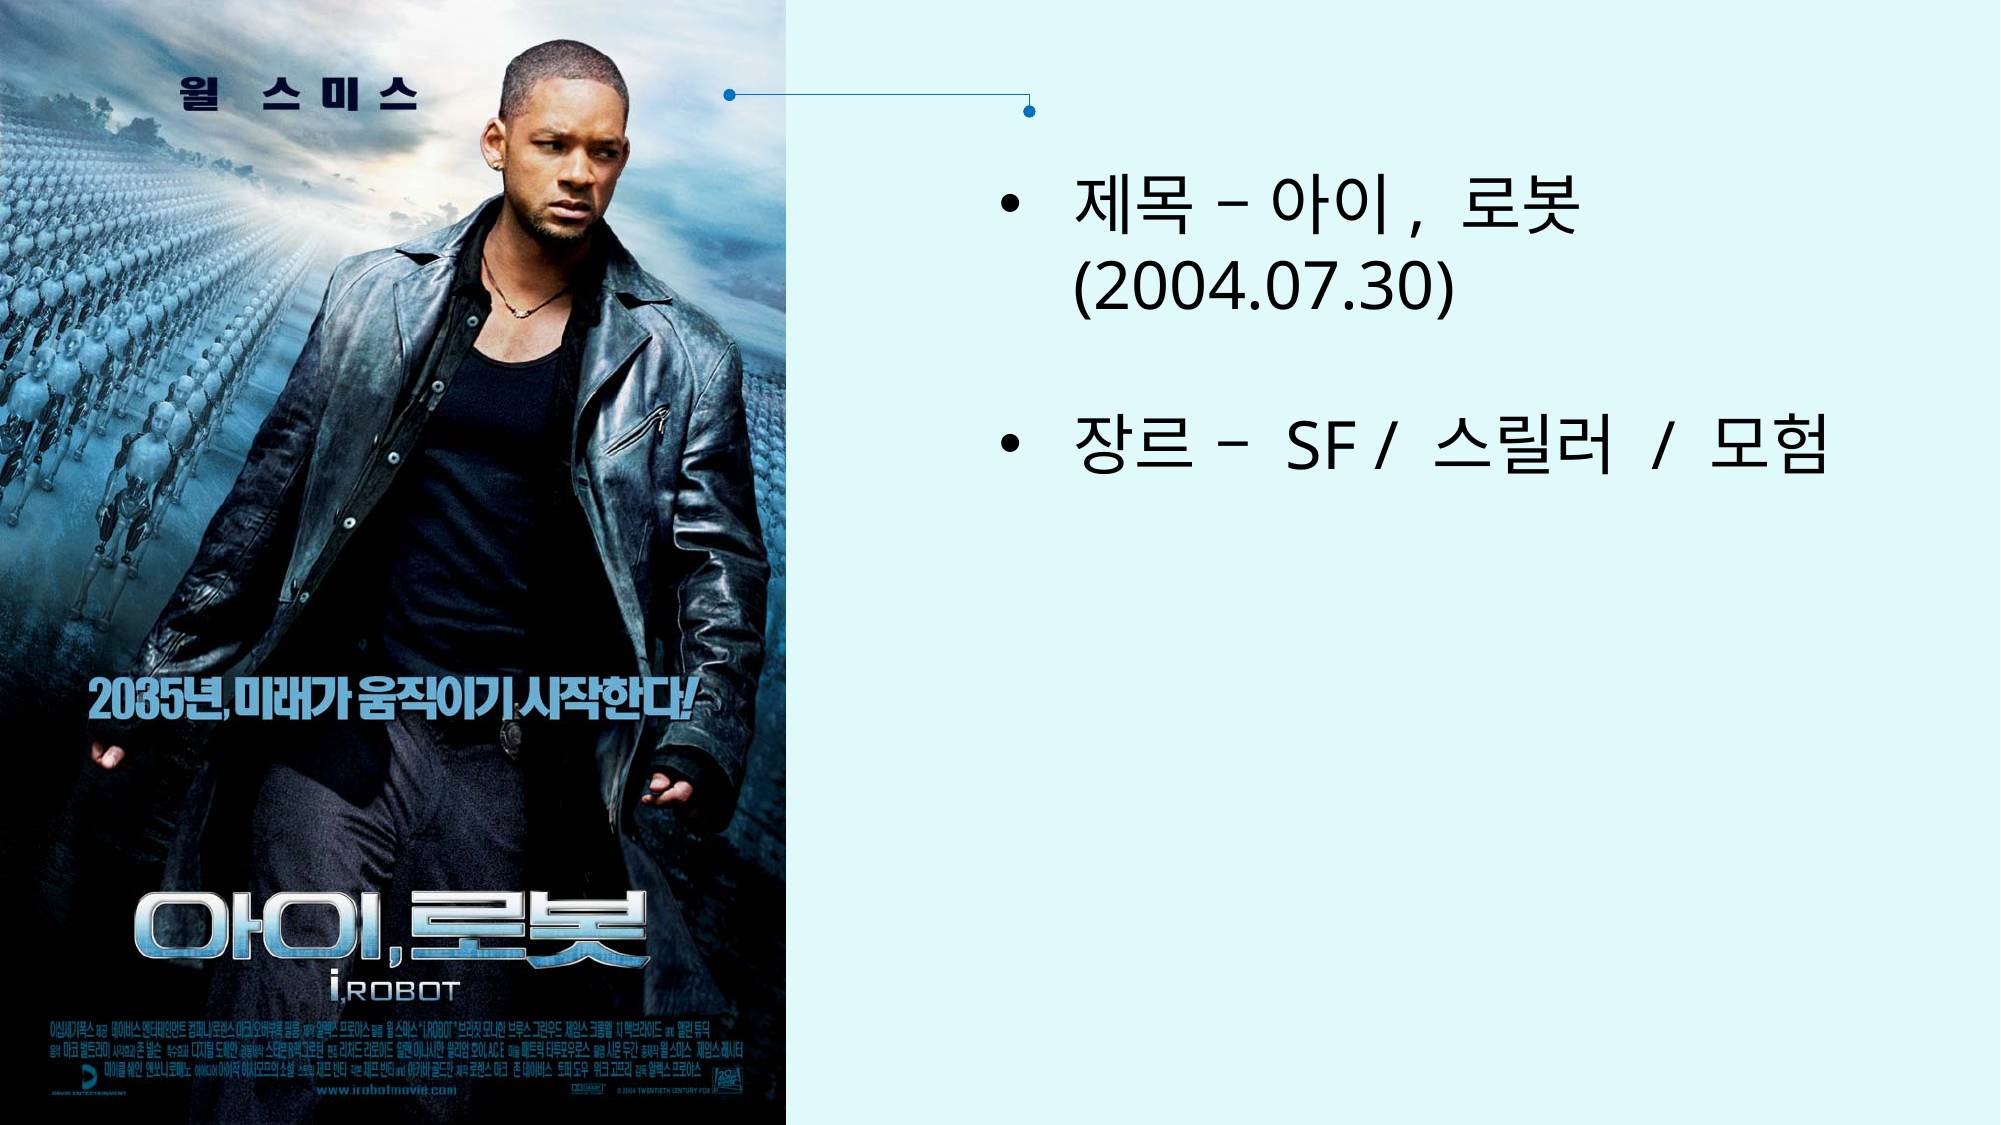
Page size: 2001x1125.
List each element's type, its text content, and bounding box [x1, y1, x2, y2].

text_box [786, 94, 1036, 118]
picture [0, 0, 786, 1125]
text_box [786, 0, 2000, 1125]
text_box 제목 – 아이, 로봇(2004.07.30) 장르 – SF / 스릴러 / 모험 [983, 155, 1987, 705]
